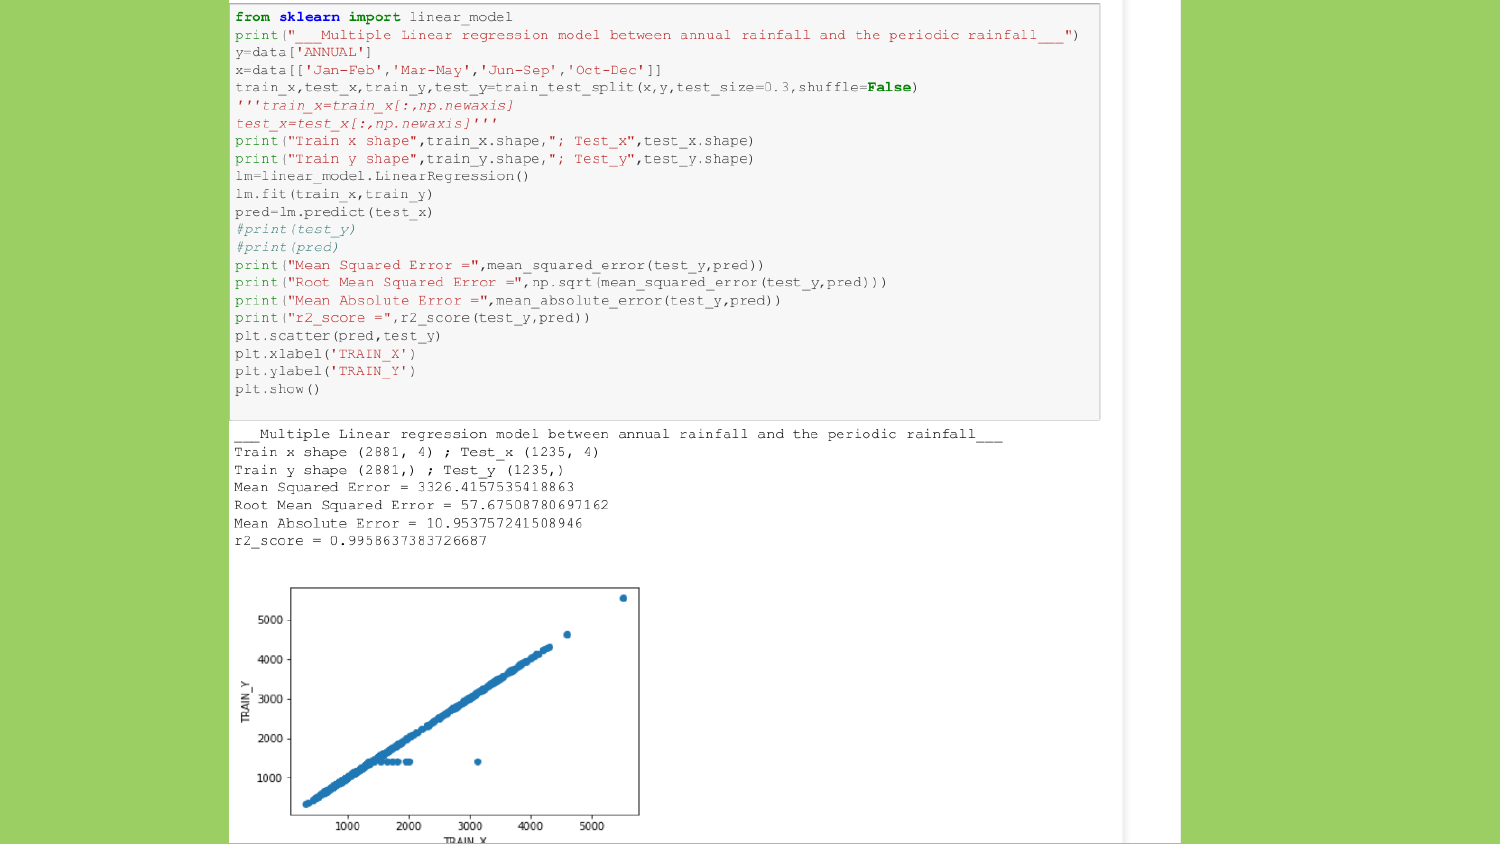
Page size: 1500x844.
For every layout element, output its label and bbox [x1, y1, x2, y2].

picture [229, 0, 1182, 843]
